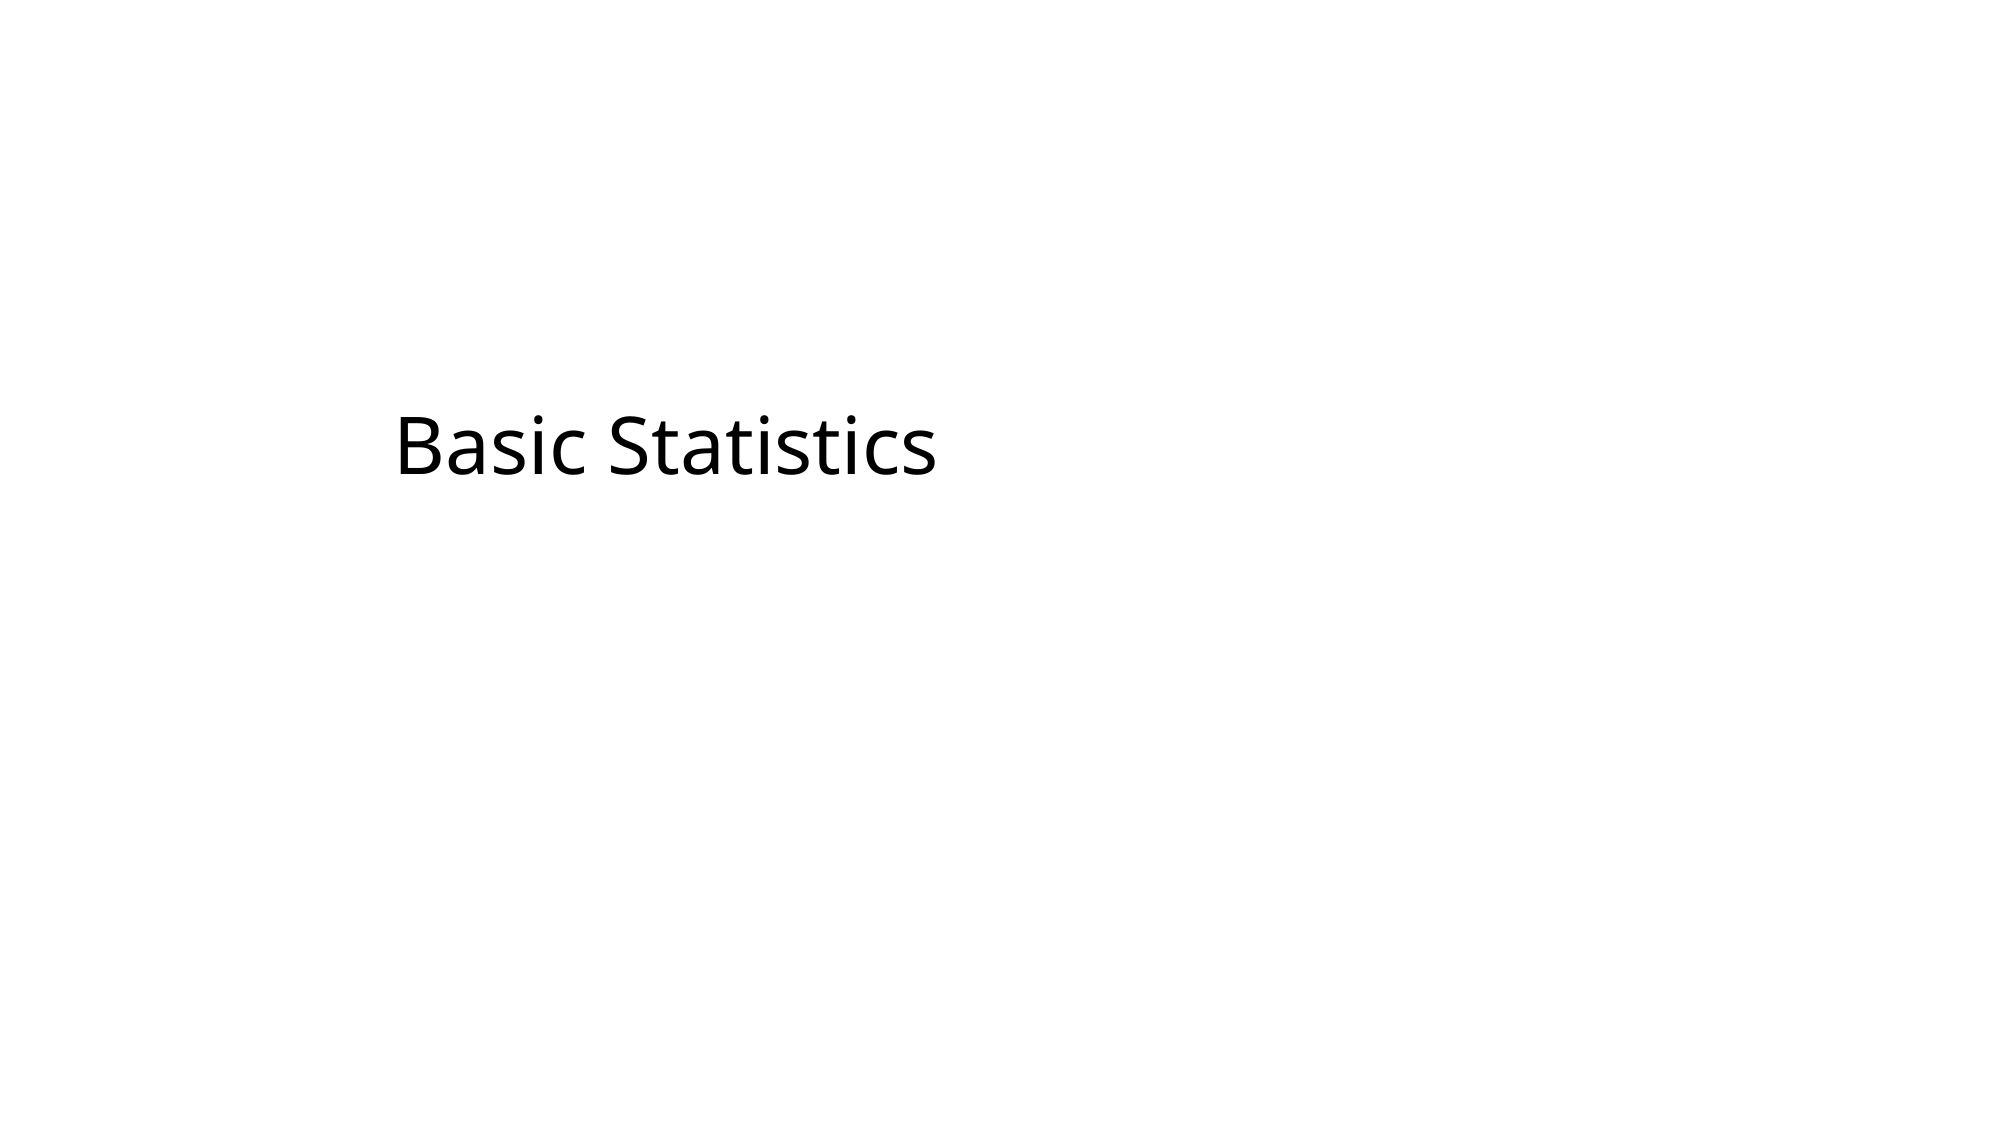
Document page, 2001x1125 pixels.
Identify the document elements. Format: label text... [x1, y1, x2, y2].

text_box Basic Statistics [391, 410, 941, 507]
